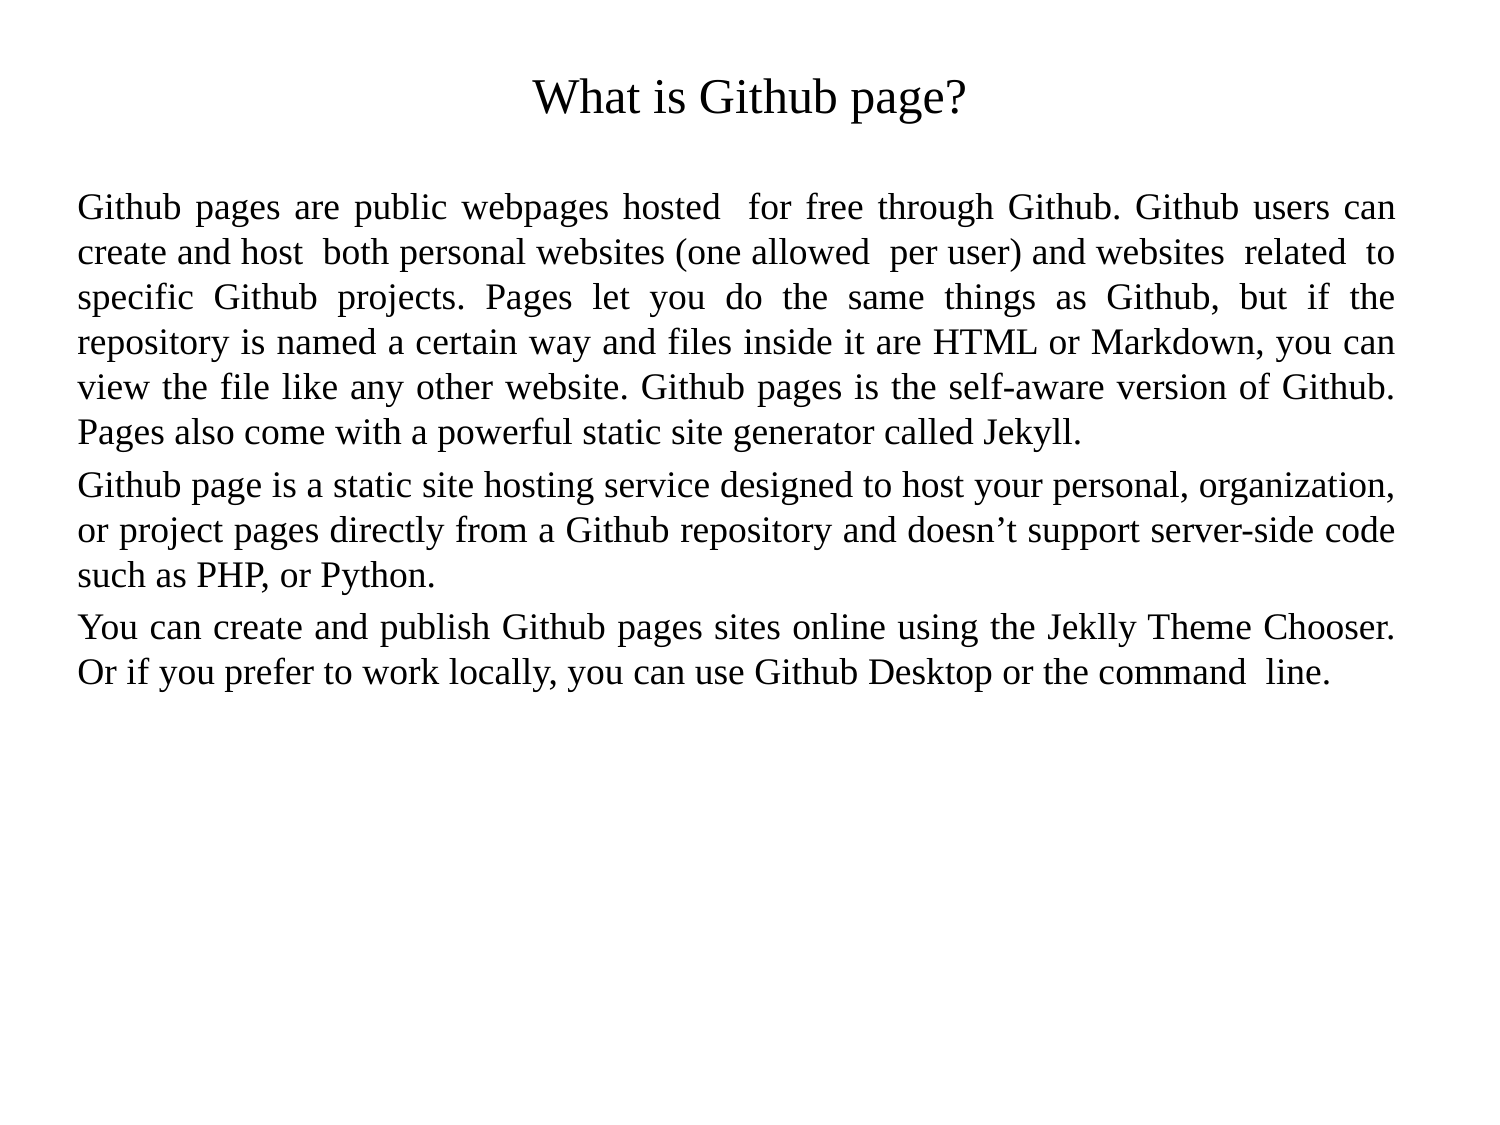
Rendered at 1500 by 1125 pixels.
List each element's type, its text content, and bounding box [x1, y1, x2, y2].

list Github pages are public webpages hosted for free through Github. Github users can create and host both personal websites (one allowed per user) and websites related to specific Github projects. Pages let you do the same things as Github, but if the repository is named a certain way and files inside it are HTML or Markdown, you can view the file like any other website. Github pages is the self-aware version of Github. Pages also come with a powerful static site generator called Jekyll. Github page is a static site hosting service designed to host your personal, organization, or project pages directly from a Github repository and doesn’t support server-side code such as PHP, or Python. You can create and publish Github pages sites online using the Jeklly Theme Chooser. Or if you prefer to work locally, you can use Github Desktop or the command line. [62, 174, 1413, 938]
title What is Github page? [75, 0, 1425, 188]
